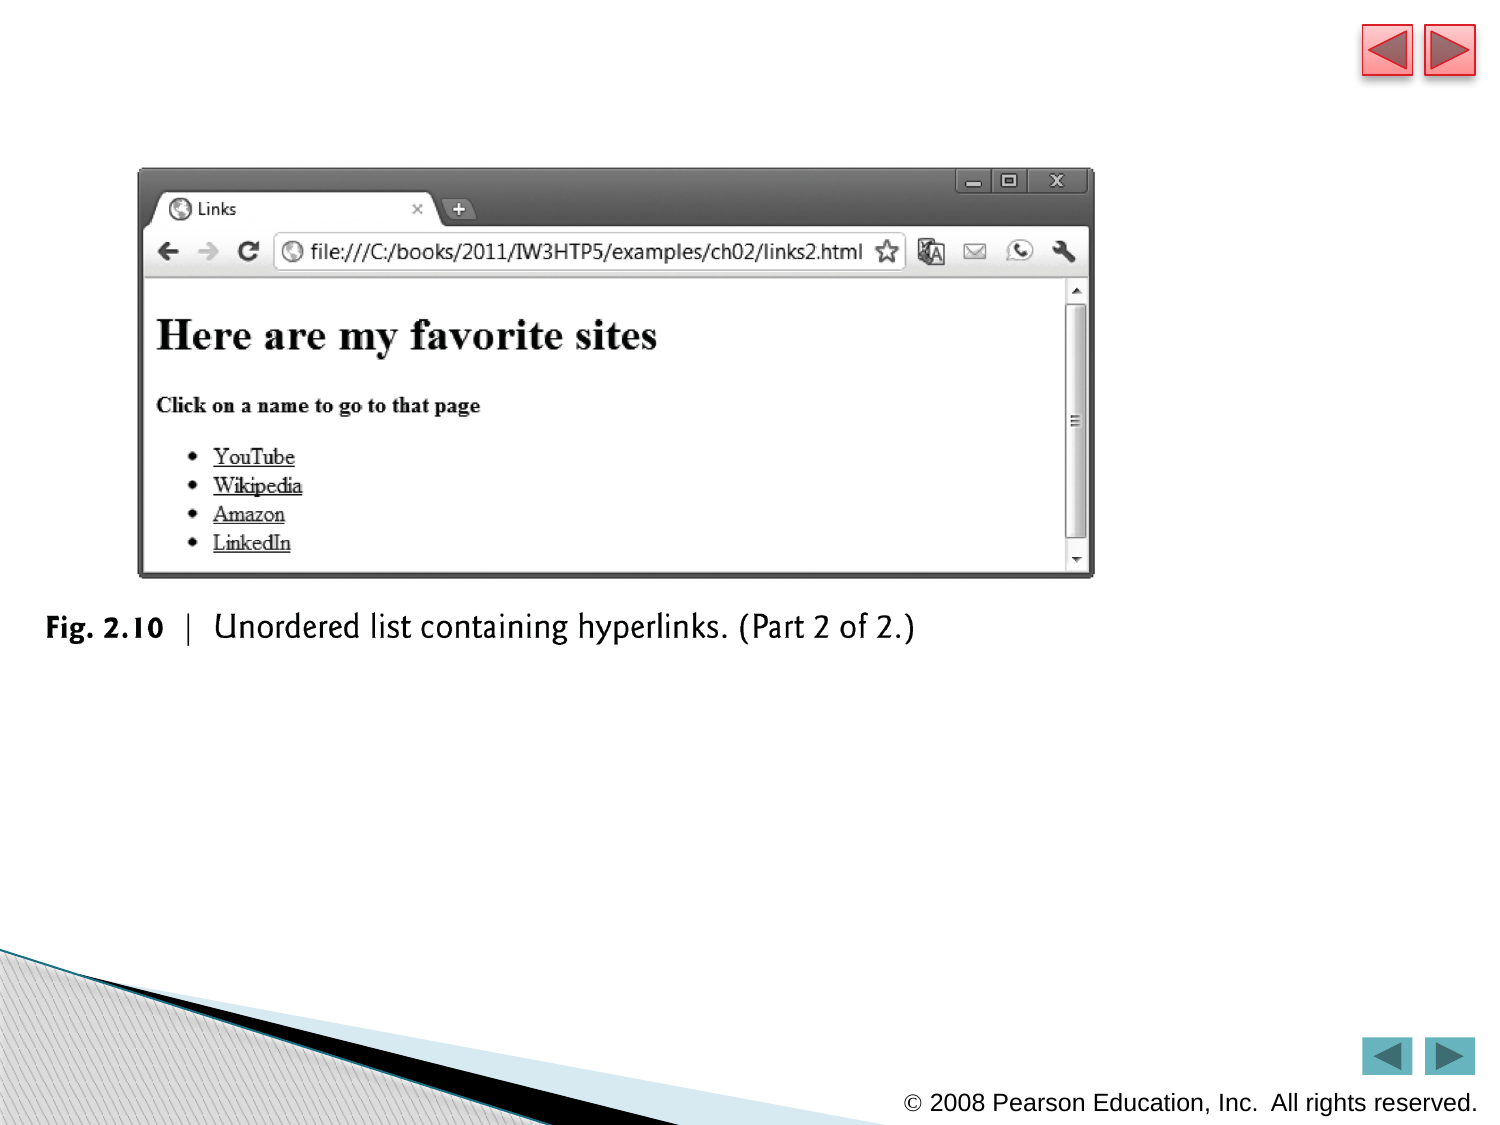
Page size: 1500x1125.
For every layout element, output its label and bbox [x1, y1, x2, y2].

picture [0, 106, 1500, 1018]
